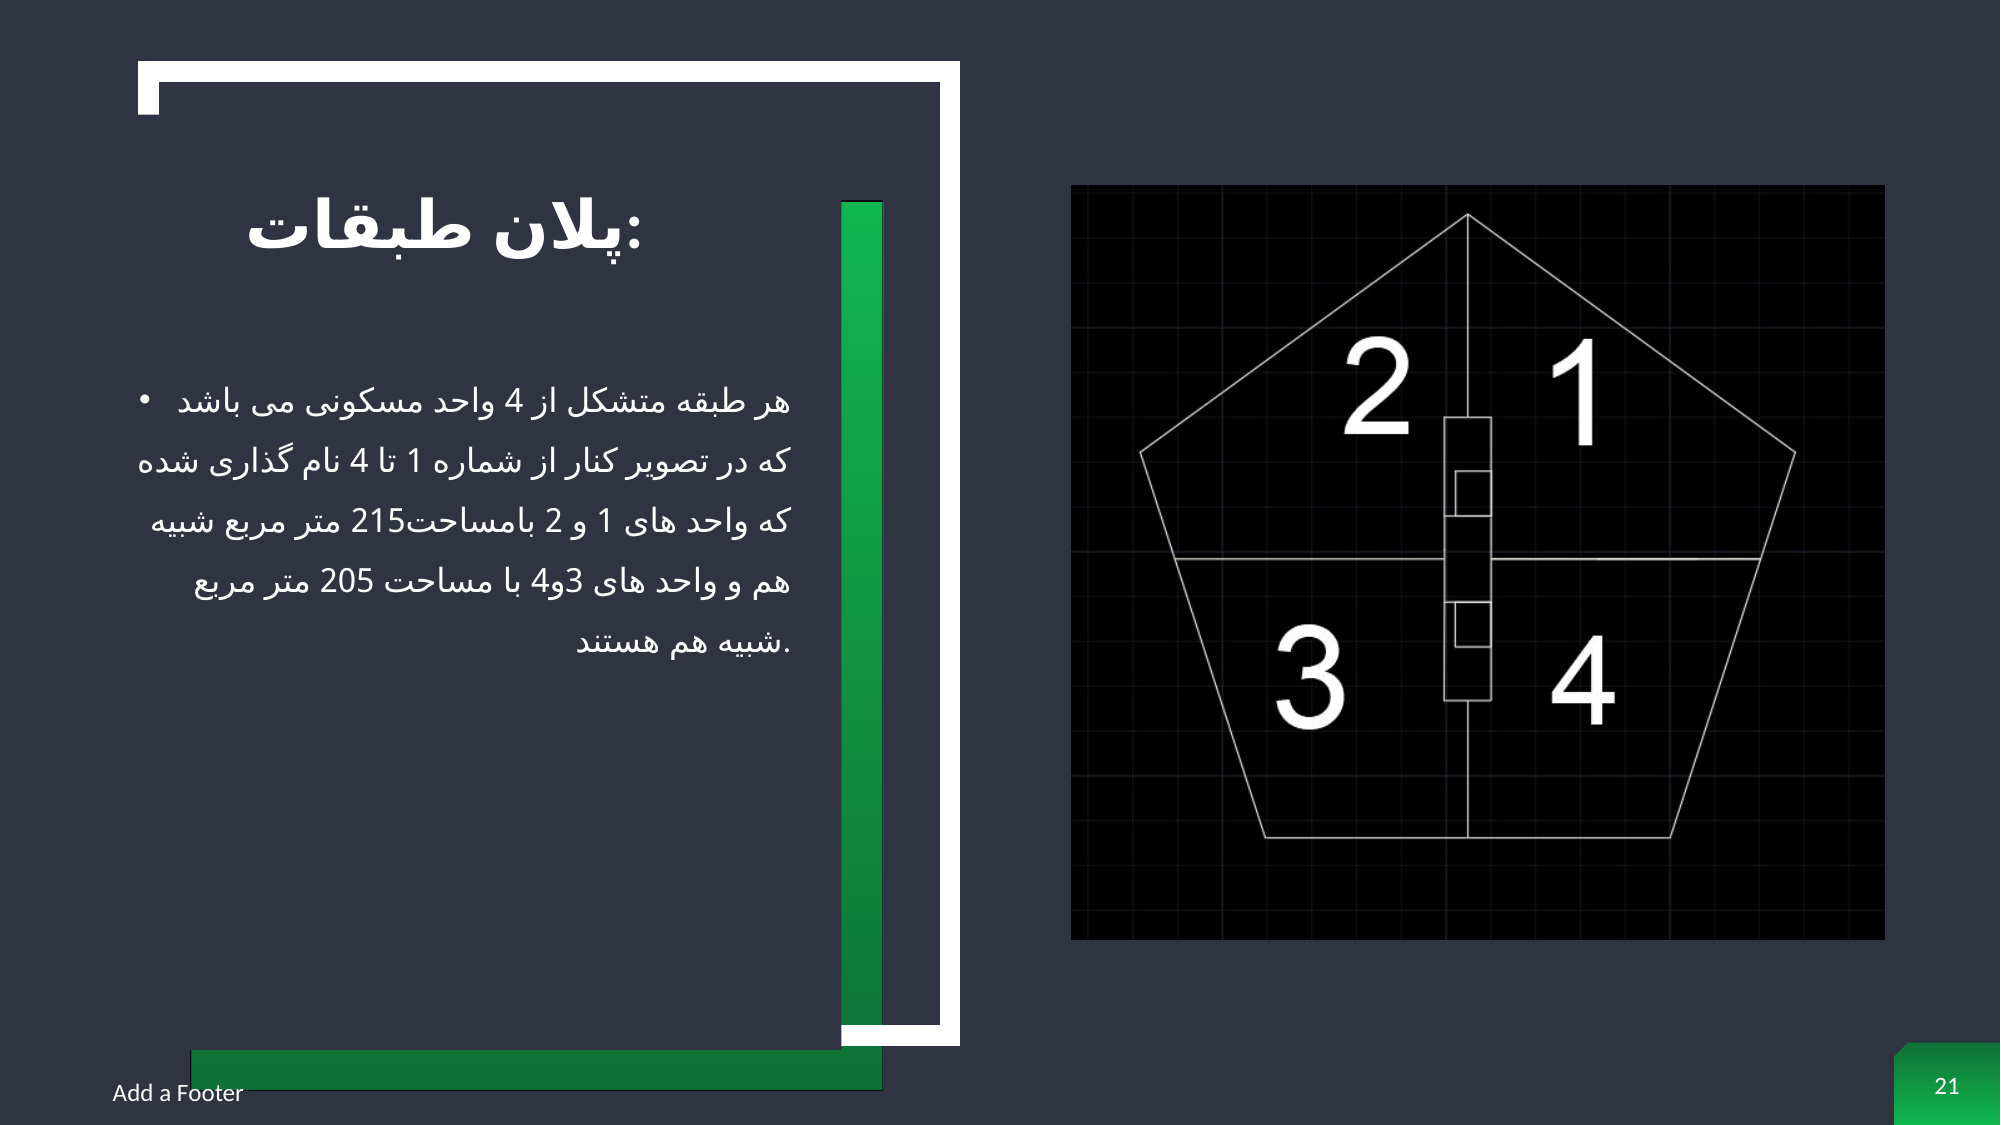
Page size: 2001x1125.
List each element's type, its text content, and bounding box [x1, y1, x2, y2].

slide_number 21 [1894, 1050, 2000, 1118]
title پلان طبقات: [98, 180, 792, 275]
list هر طبقه متشکل از 4 واحد مسکونی می باشد که در تصویر کنار از شماره 1 تا 4 نام گذاری شده که واحد های 1 و 2 بامساحت215 متر مربع شبیه هم و واحد های 3و4 با مساحت 205 متر مربع شبیه هم هستند. [98, 351, 792, 985]
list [1071, 185, 1885, 940]
footer Add a Footer [97, 1061, 773, 1121]
